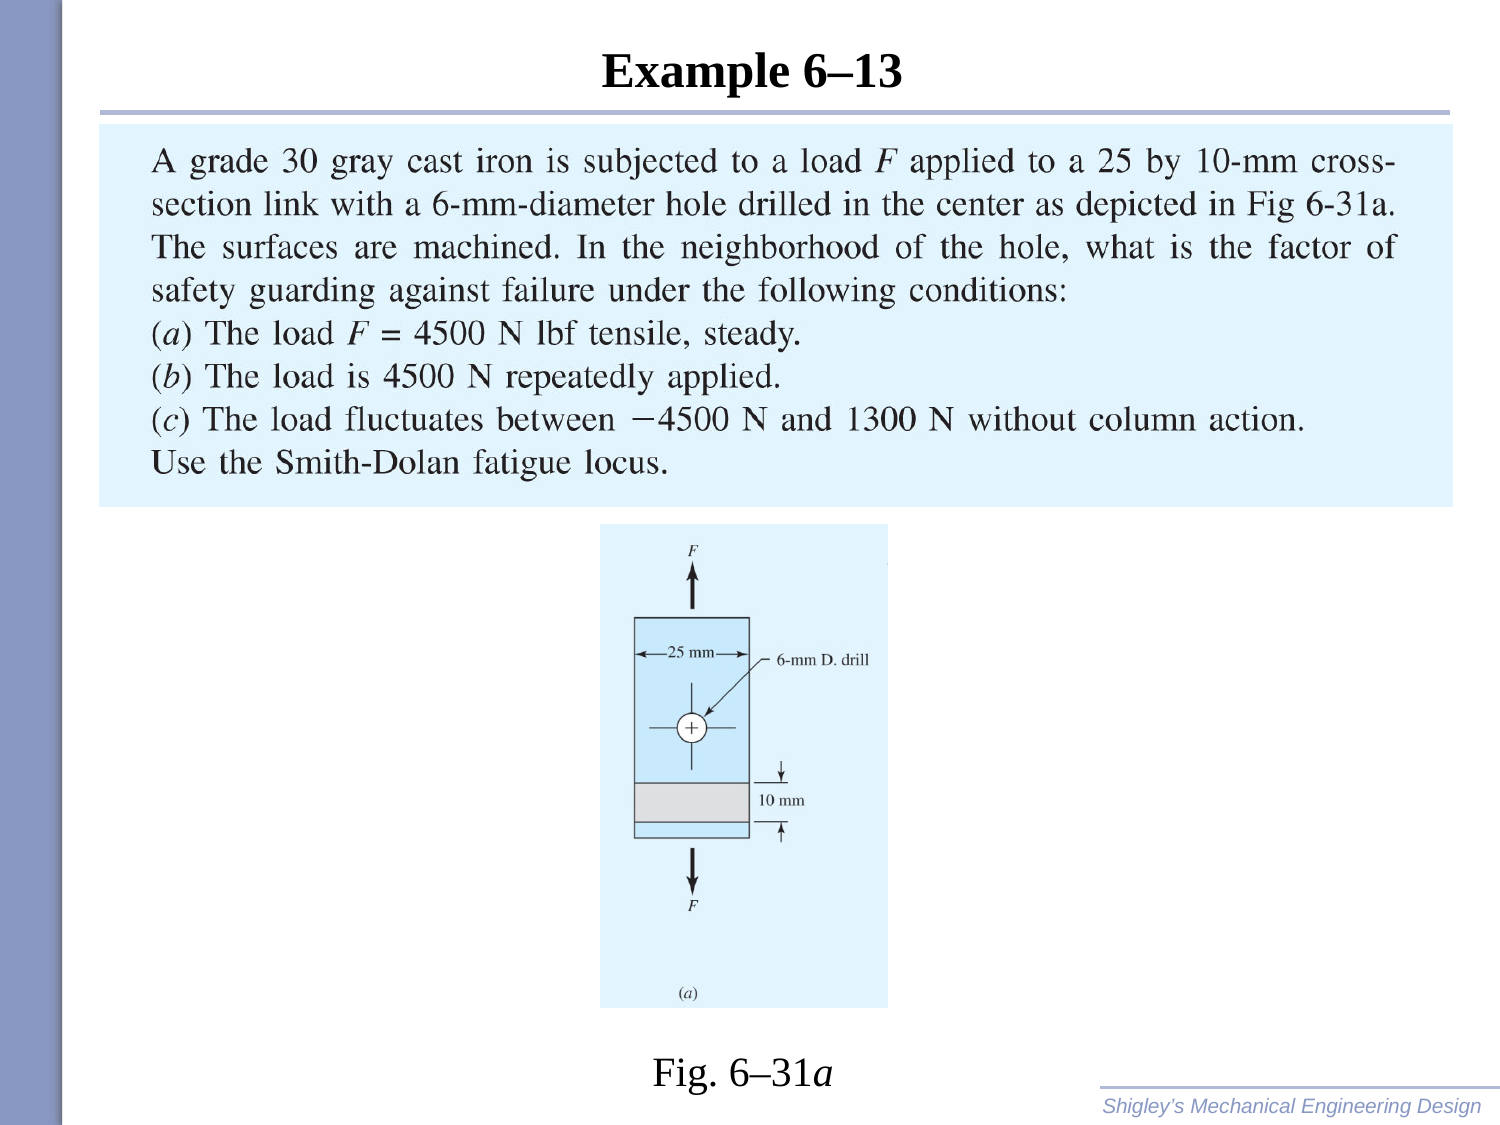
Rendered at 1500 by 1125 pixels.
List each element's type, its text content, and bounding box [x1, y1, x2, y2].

text_box Fig. 6–31a [637, 1037, 850, 1103]
footer Shigley’s Mechanical Engineering Design [1087, 1074, 1500, 1125]
title Example 6–13 [137, 30, 1368, 106]
picture [599, 524, 888, 1008]
picture [99, 124, 1454, 508]
